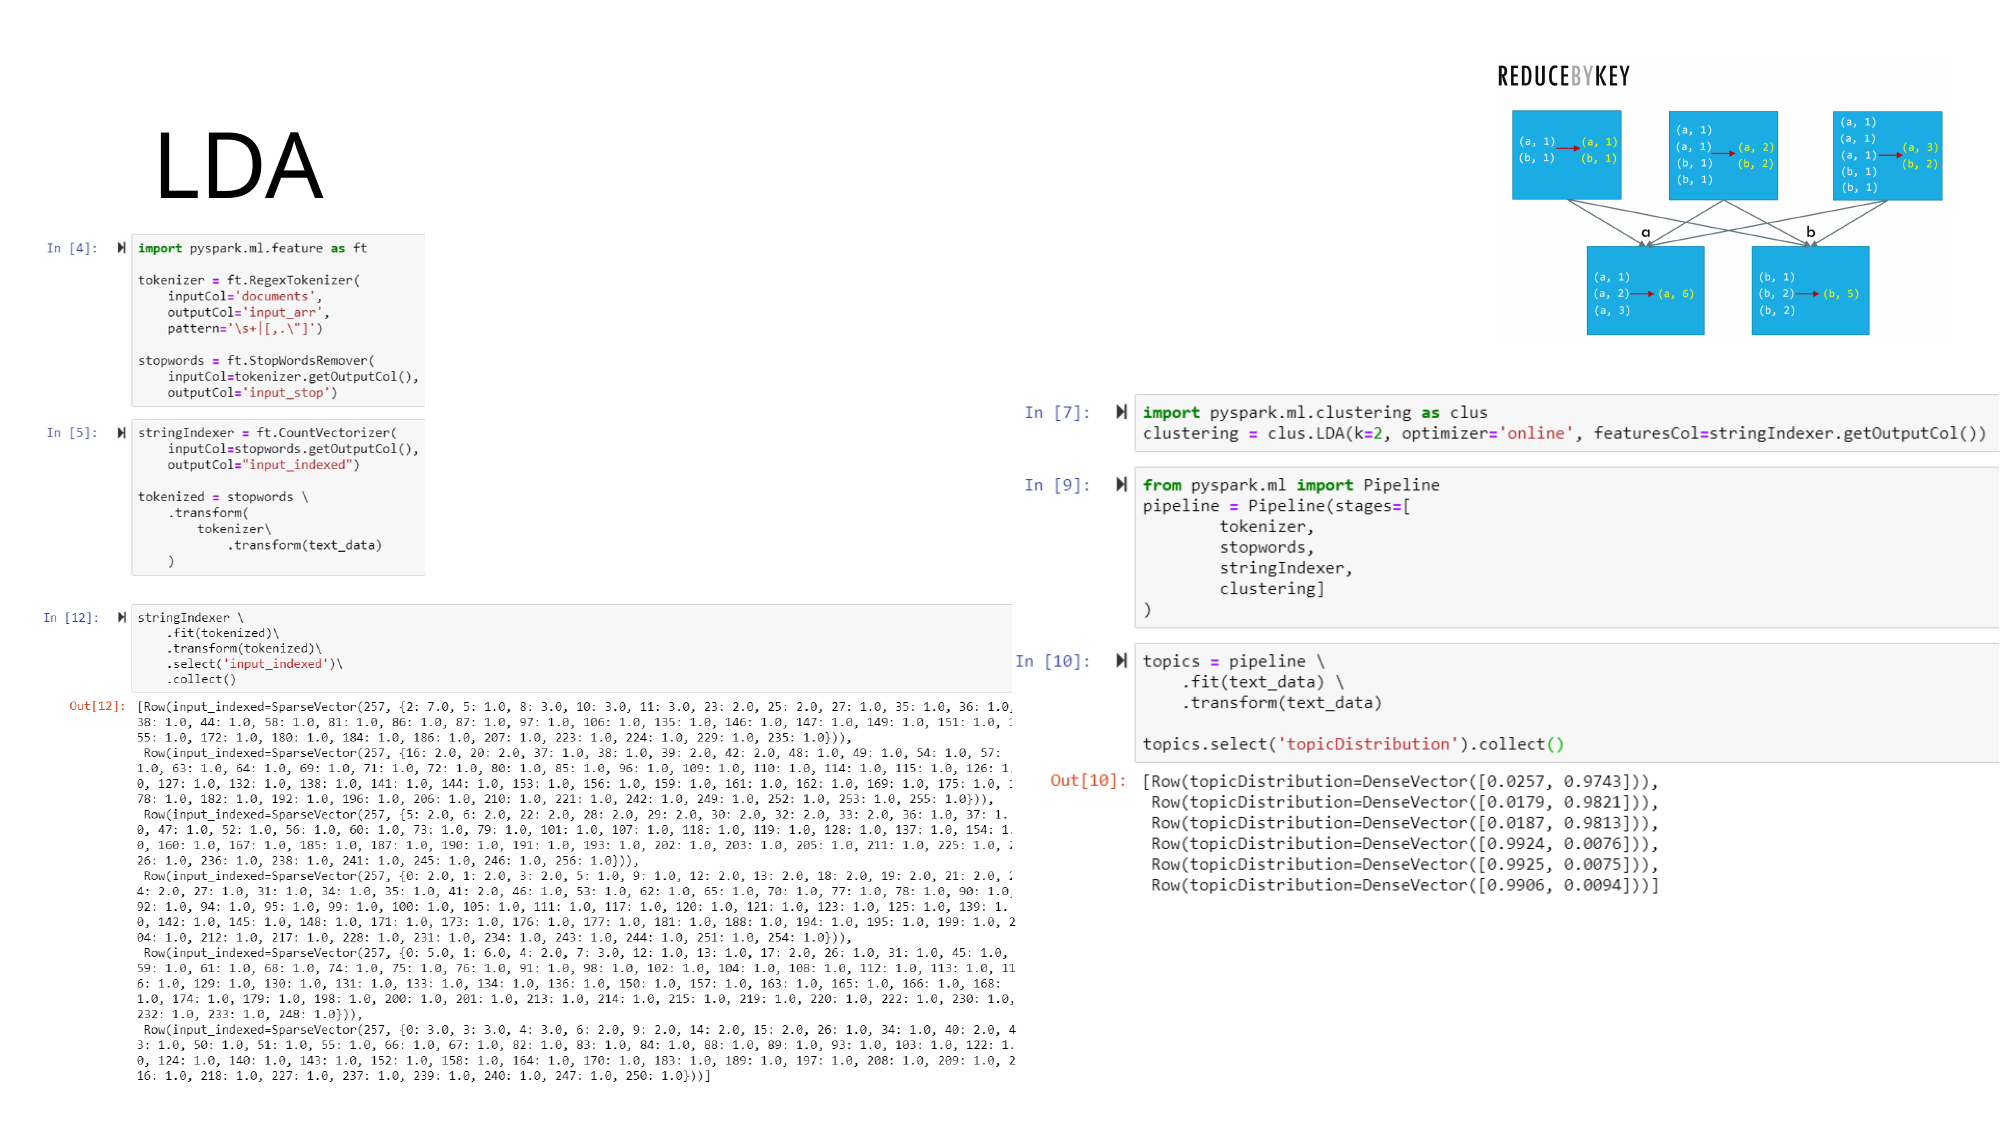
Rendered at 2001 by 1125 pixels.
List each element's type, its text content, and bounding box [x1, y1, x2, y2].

title LDA [137, 59, 1497, 278]
picture [1497, 59, 1948, 340]
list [1012, 391, 1999, 905]
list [36, 599, 1026, 1084]
picture [35, 232, 425, 577]
